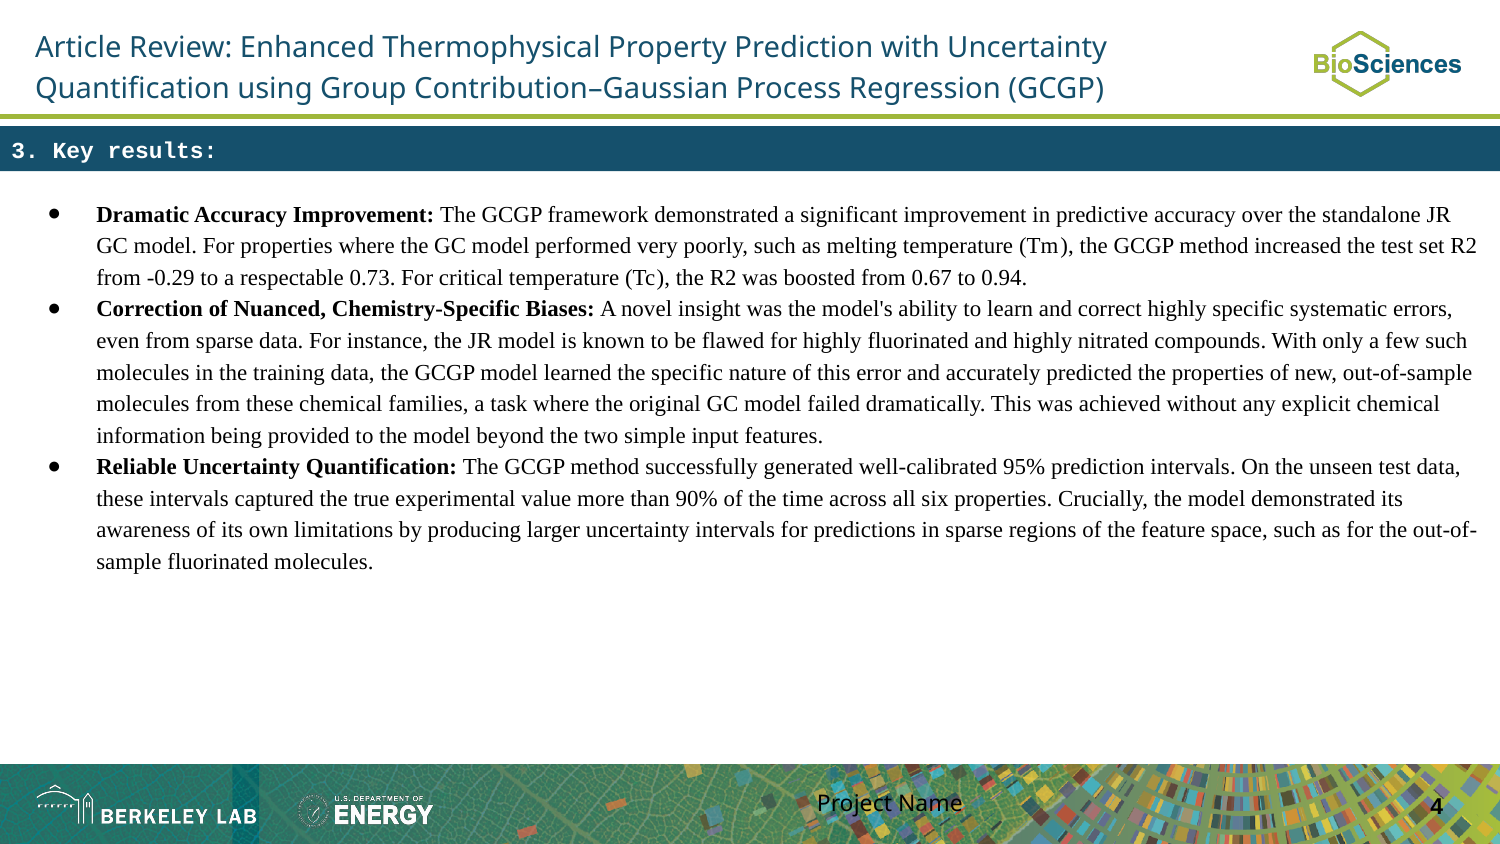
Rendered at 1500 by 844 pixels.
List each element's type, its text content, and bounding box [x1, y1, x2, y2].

title Article Review: Enhanced Thermophysical Property Prediction with Uncertainty Quantification using Group Contribution–Gaussian Process Regression (GCGP) [23, 18, 1210, 109]
list Project Name [476, 774, 1303, 835]
slide_number ‹#› [1377, 783, 1455, 828]
picture [0, 764, 1500, 844]
list 3. Key results: [0, 125, 1500, 172]
picture [1314, 31, 1461, 97]
text_box Dramatic Accuracy Improvement: The GCGP framework demonstrated a significant improvement in predictive accuracy over the standalone JR GC model. For properties where the GC model performed very poorly, such as melting temperature (Tm​), the GCGP method increased the test set R2 from -0.29 to a respectable 0.73. For critical temperature (Tc​), the R2 was boosted from 0.67 to 0.94. Correction of Nuanced, Chemistry-Specific Biases: A novel insight was the model's ability to learn and correct highly specific systematic errors, even from sparse data. For instance, the JR model is known to be flawed for highly fluorinated and highly nitrated compounds. With only a few such molecules in the training data, the GCGP model learned the specific nature of this error and accurately predicted the properties of new, out-of-sample molecules from these chemical families, a task where the original GC model failed dramatically. This was achieved without any explicit chemical information being provided to the model beyond the two simple input features. Reliable Uncertainty Quantification: The GCGP method successfully generated well-calibrated 95% prediction intervals. On the unseen test data, these intervals captured the true experimental value more than 90% of the time across all six properties. Crucially, the model demonstrated its awareness of its own limitations by producing larger uncertainty intervals for predictions in sparse regions of the feature space, such as for the out-of-sample fluorinated molecules. [6, 180, 1500, 589]
